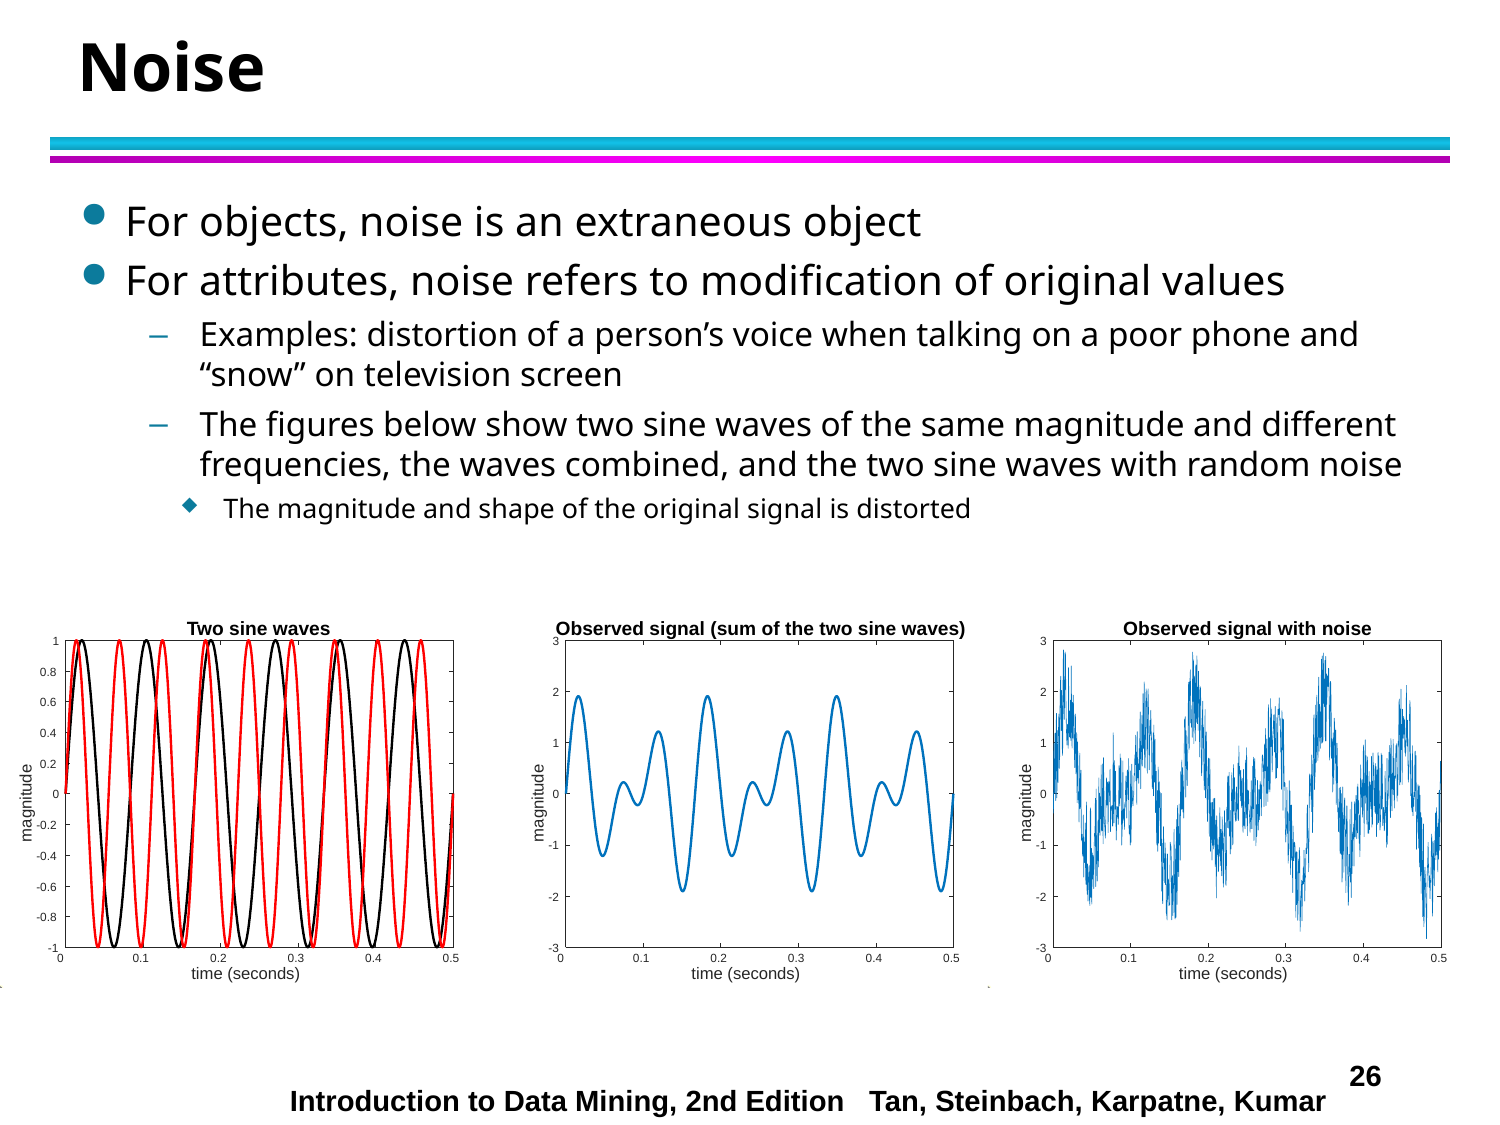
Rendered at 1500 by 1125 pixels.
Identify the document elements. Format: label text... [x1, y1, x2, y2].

picture [0, 612, 1488, 988]
title Noise [62, 24, 1421, 113]
list For objects, noise is an extraneous object For attributes, noise refers to modification of original values Examples: distortion of a person’s voice when talking on a poor phone and “snow” on television screen The figures below show two sine waves of the same magnitude and different frequencies, the waves combined, and the two sine waves with random noise The magnitude and shape of the original signal is distorted [67, 187, 1432, 575]
